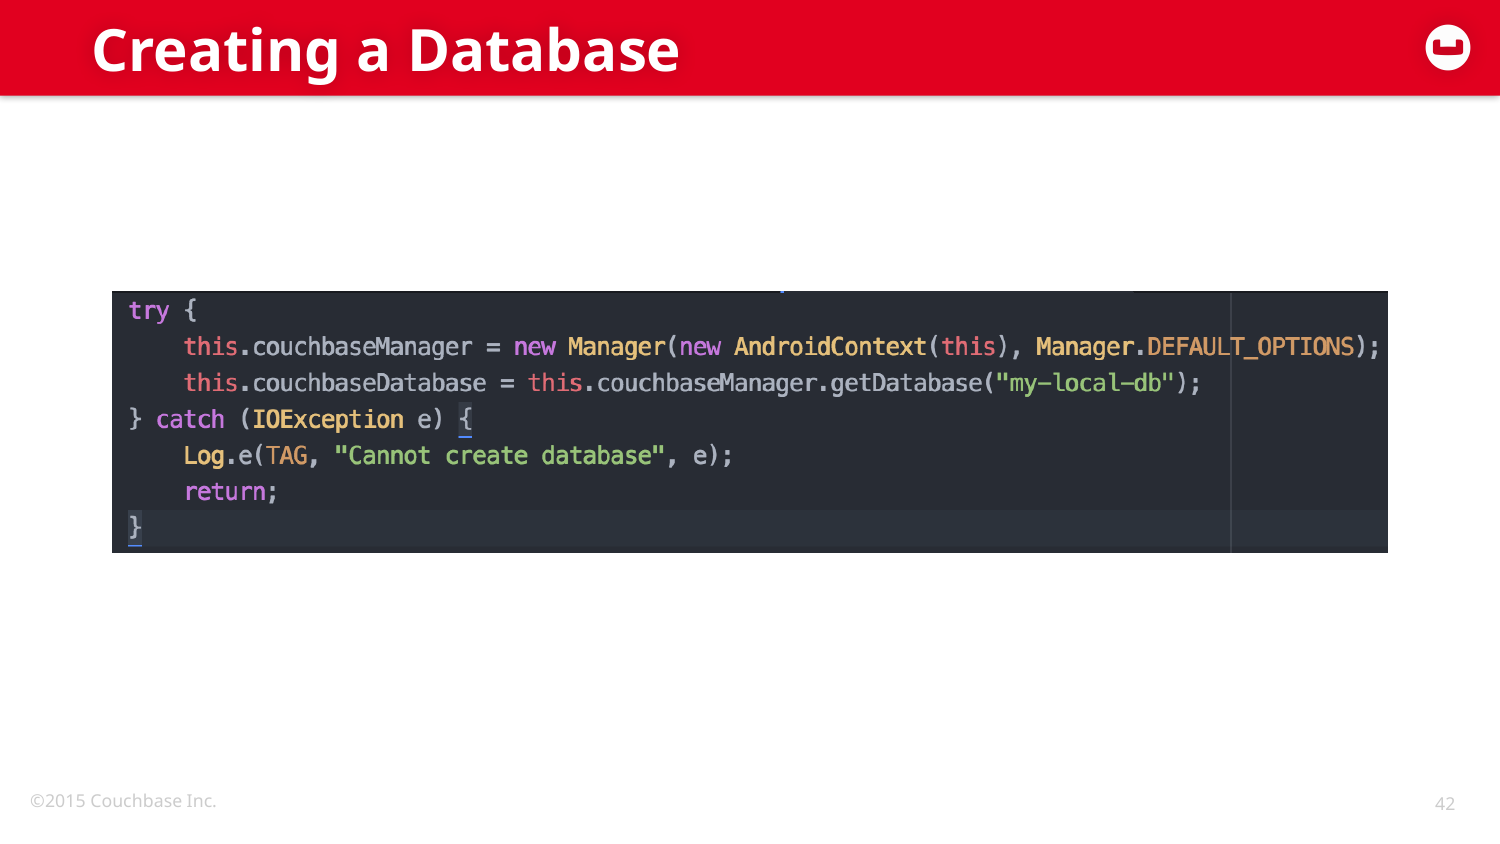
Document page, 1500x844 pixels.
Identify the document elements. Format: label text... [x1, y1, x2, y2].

picture [1425, 24, 1471, 71]
title Creating a Database [76, 2, 1389, 91]
picture [112, 290, 1388, 553]
